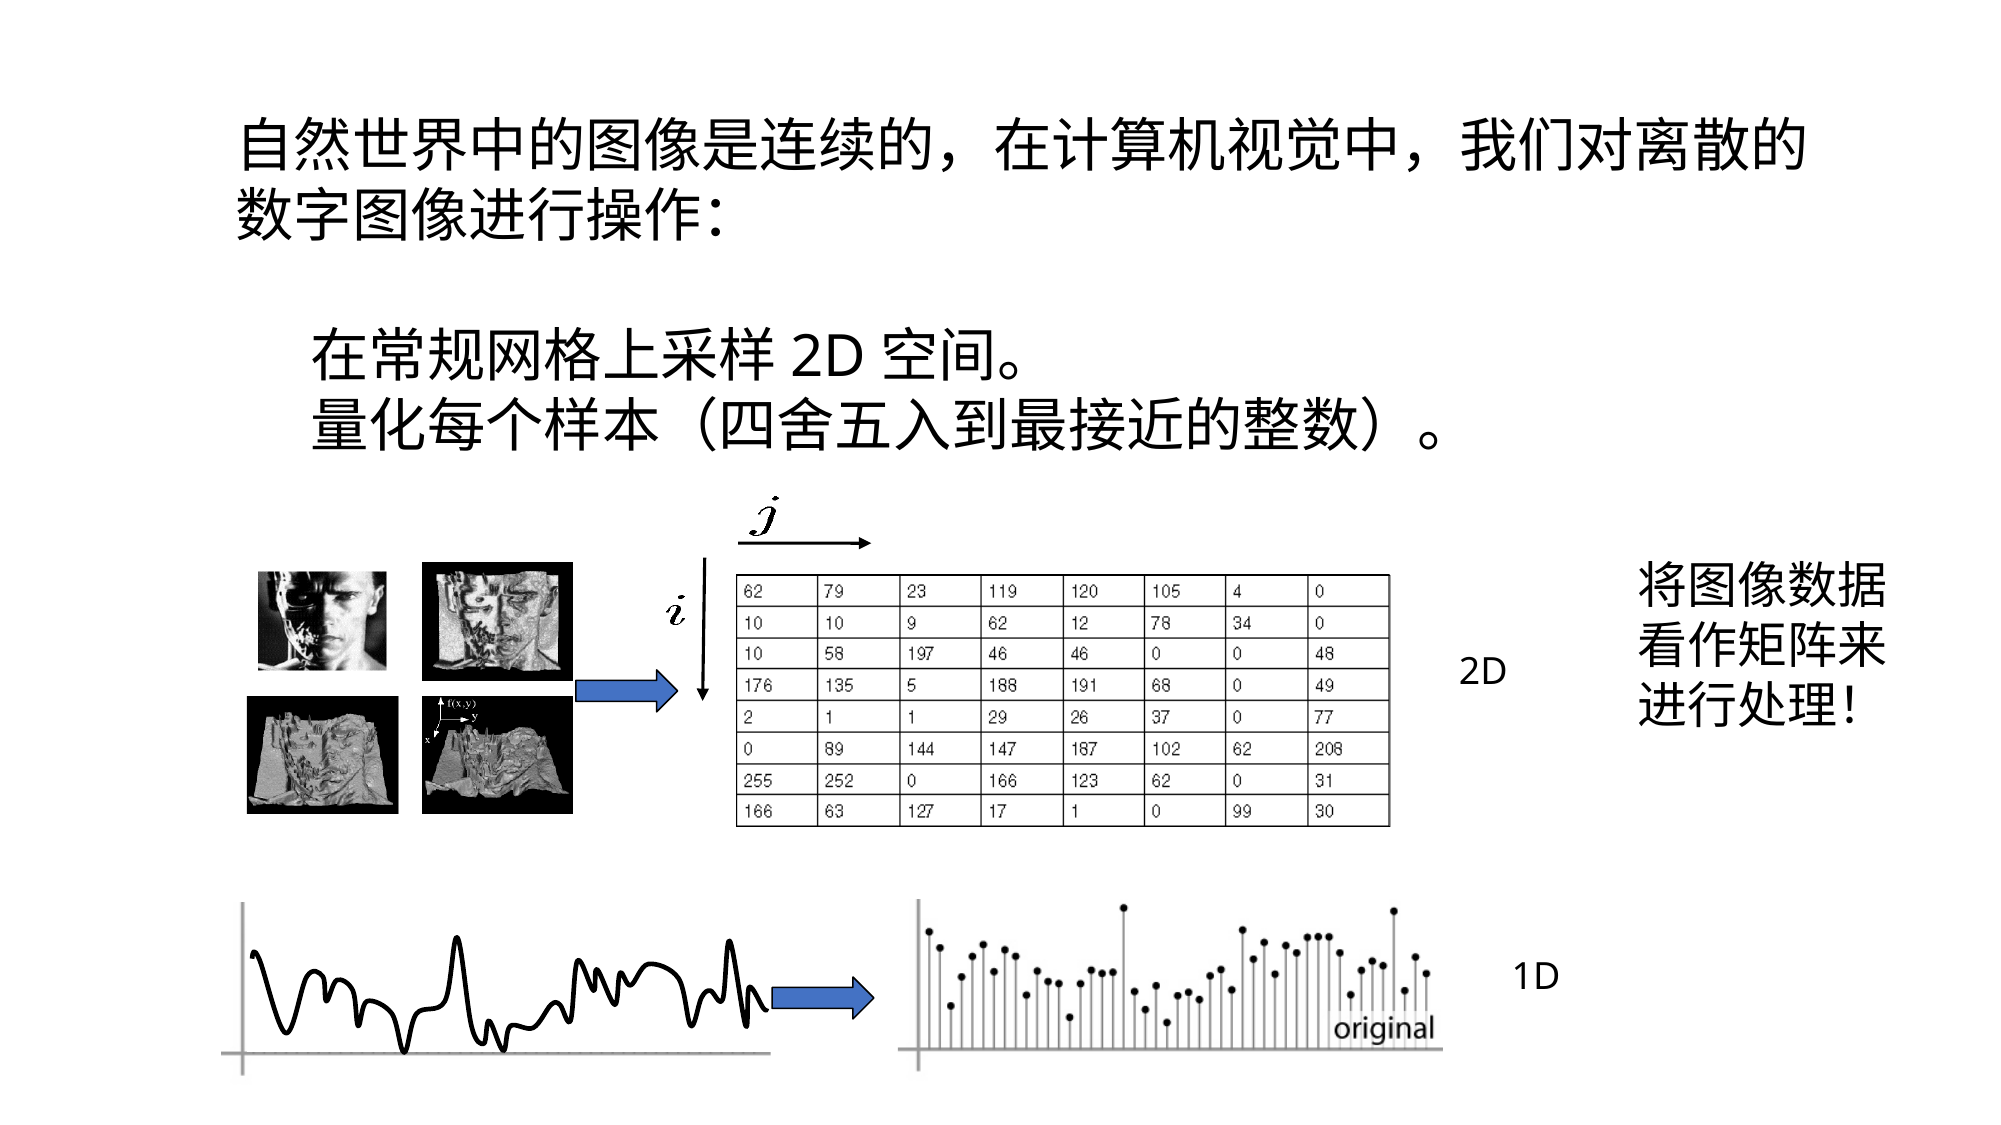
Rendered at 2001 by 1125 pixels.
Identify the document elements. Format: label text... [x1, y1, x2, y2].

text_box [246, 496, 1648, 827]
text_box 1D [1496, 944, 1701, 1005]
text_box 将图像数据看作矩阵来进行处理！ [1648, 546, 1913, 742]
picture [897, 899, 1443, 1104]
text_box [221, 886, 779, 1109]
text_box [779, 977, 874, 1019]
text_box 自然世界中的图像是连续的，在计算机视觉中，我们对离散的数字图像进行操作： 在常规网格上采样2D空间。 量化每个样本（四舍五入到最接近的整数）。 [221, 100, 1849, 466]
